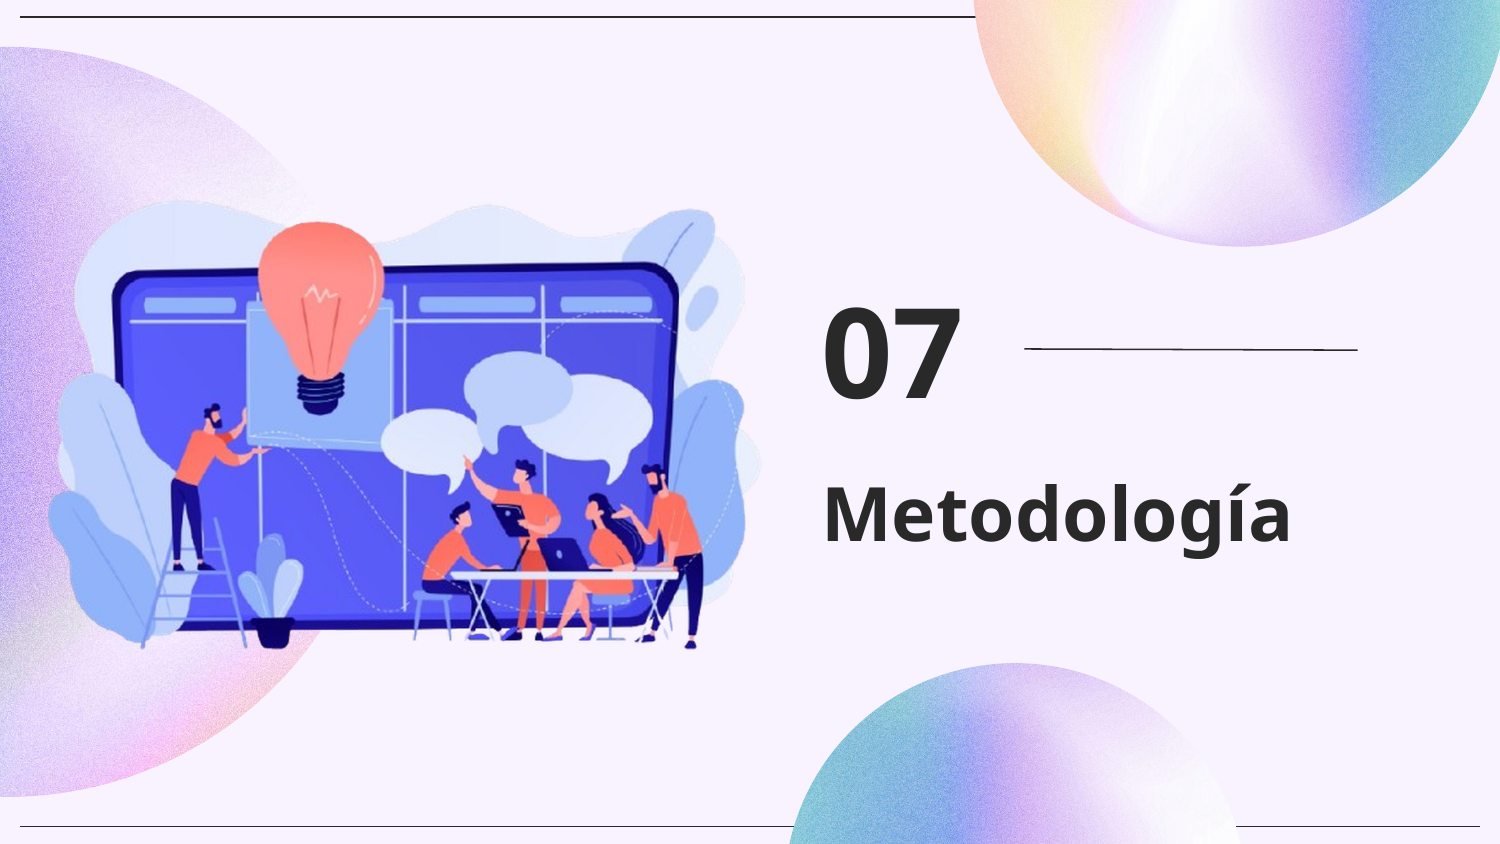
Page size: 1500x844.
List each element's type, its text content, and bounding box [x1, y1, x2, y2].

picture [973, 0, 1500, 247]
picture [789, 663, 1241, 844]
title Metodología [810, 451, 1383, 564]
picture [0, 46, 807, 797]
title 07 [810, 279, 1025, 418]
